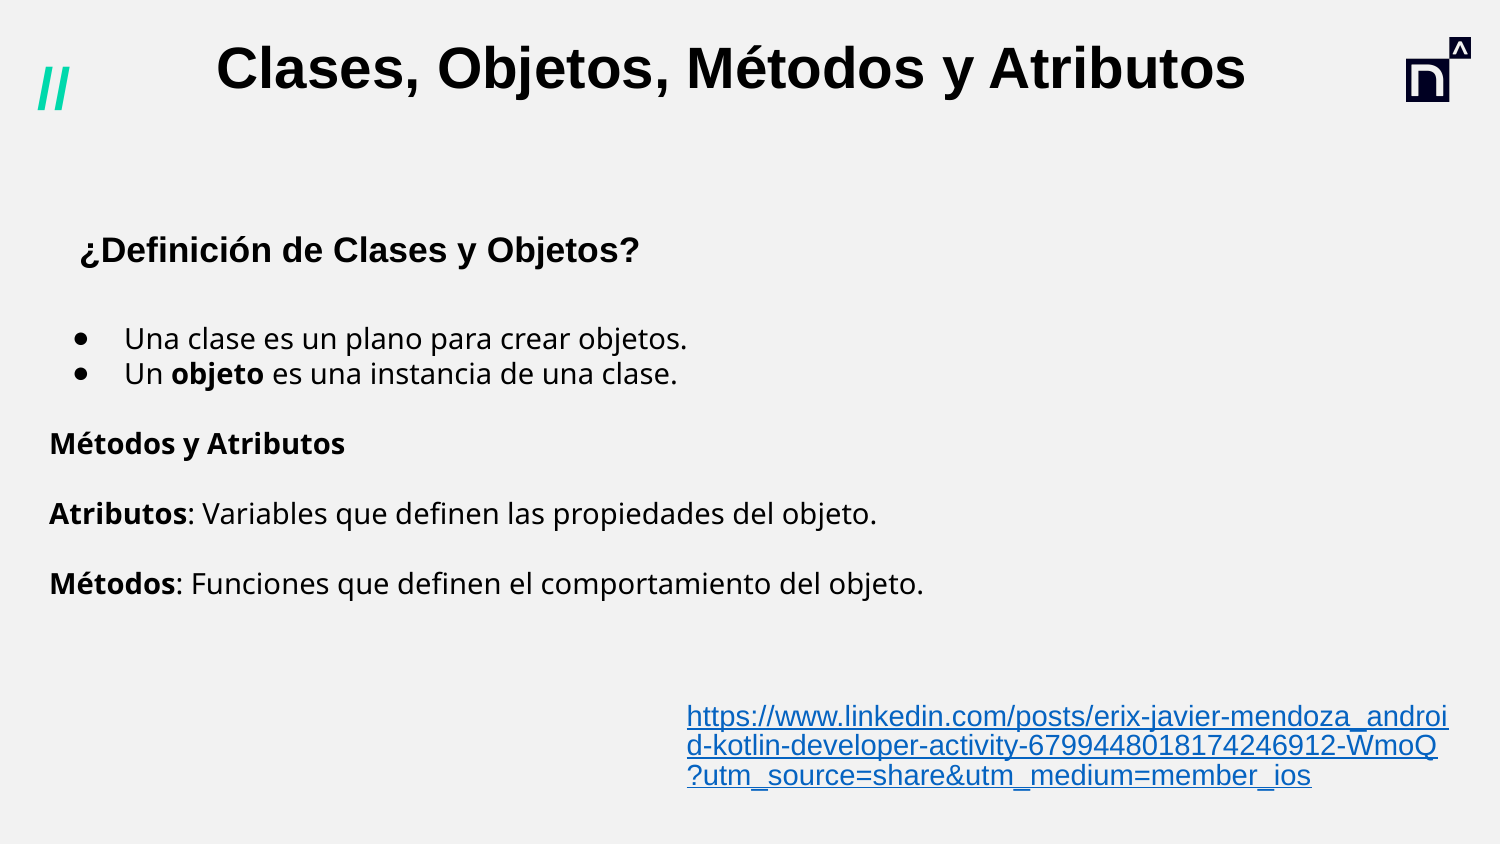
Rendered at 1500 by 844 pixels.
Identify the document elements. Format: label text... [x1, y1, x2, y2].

subtitle Una clase es un plano para crear objetos. Un objeto es una instancia de una clase. Métodos y Atributos Atributos: Variables que definen las propiedades del objeto. Métodos: Funciones que definen el comportamiento del objeto. [34, 305, 1006, 771]
text_box https://www.linkedin.com/posts/erix-javier-mendoza_android-kotlin-developer-activity-6799448018174246912-WmoQ?utm_source=share&utm_medium=member_ios [671, 682, 1465, 748]
picture [1406, 37, 1471, 102]
title Clases, Objetos, Métodos y Atributos [100, 15, 1366, 163]
subtitle ¿Definición de Clases y Objetos? [64, 240, 801, 327]
